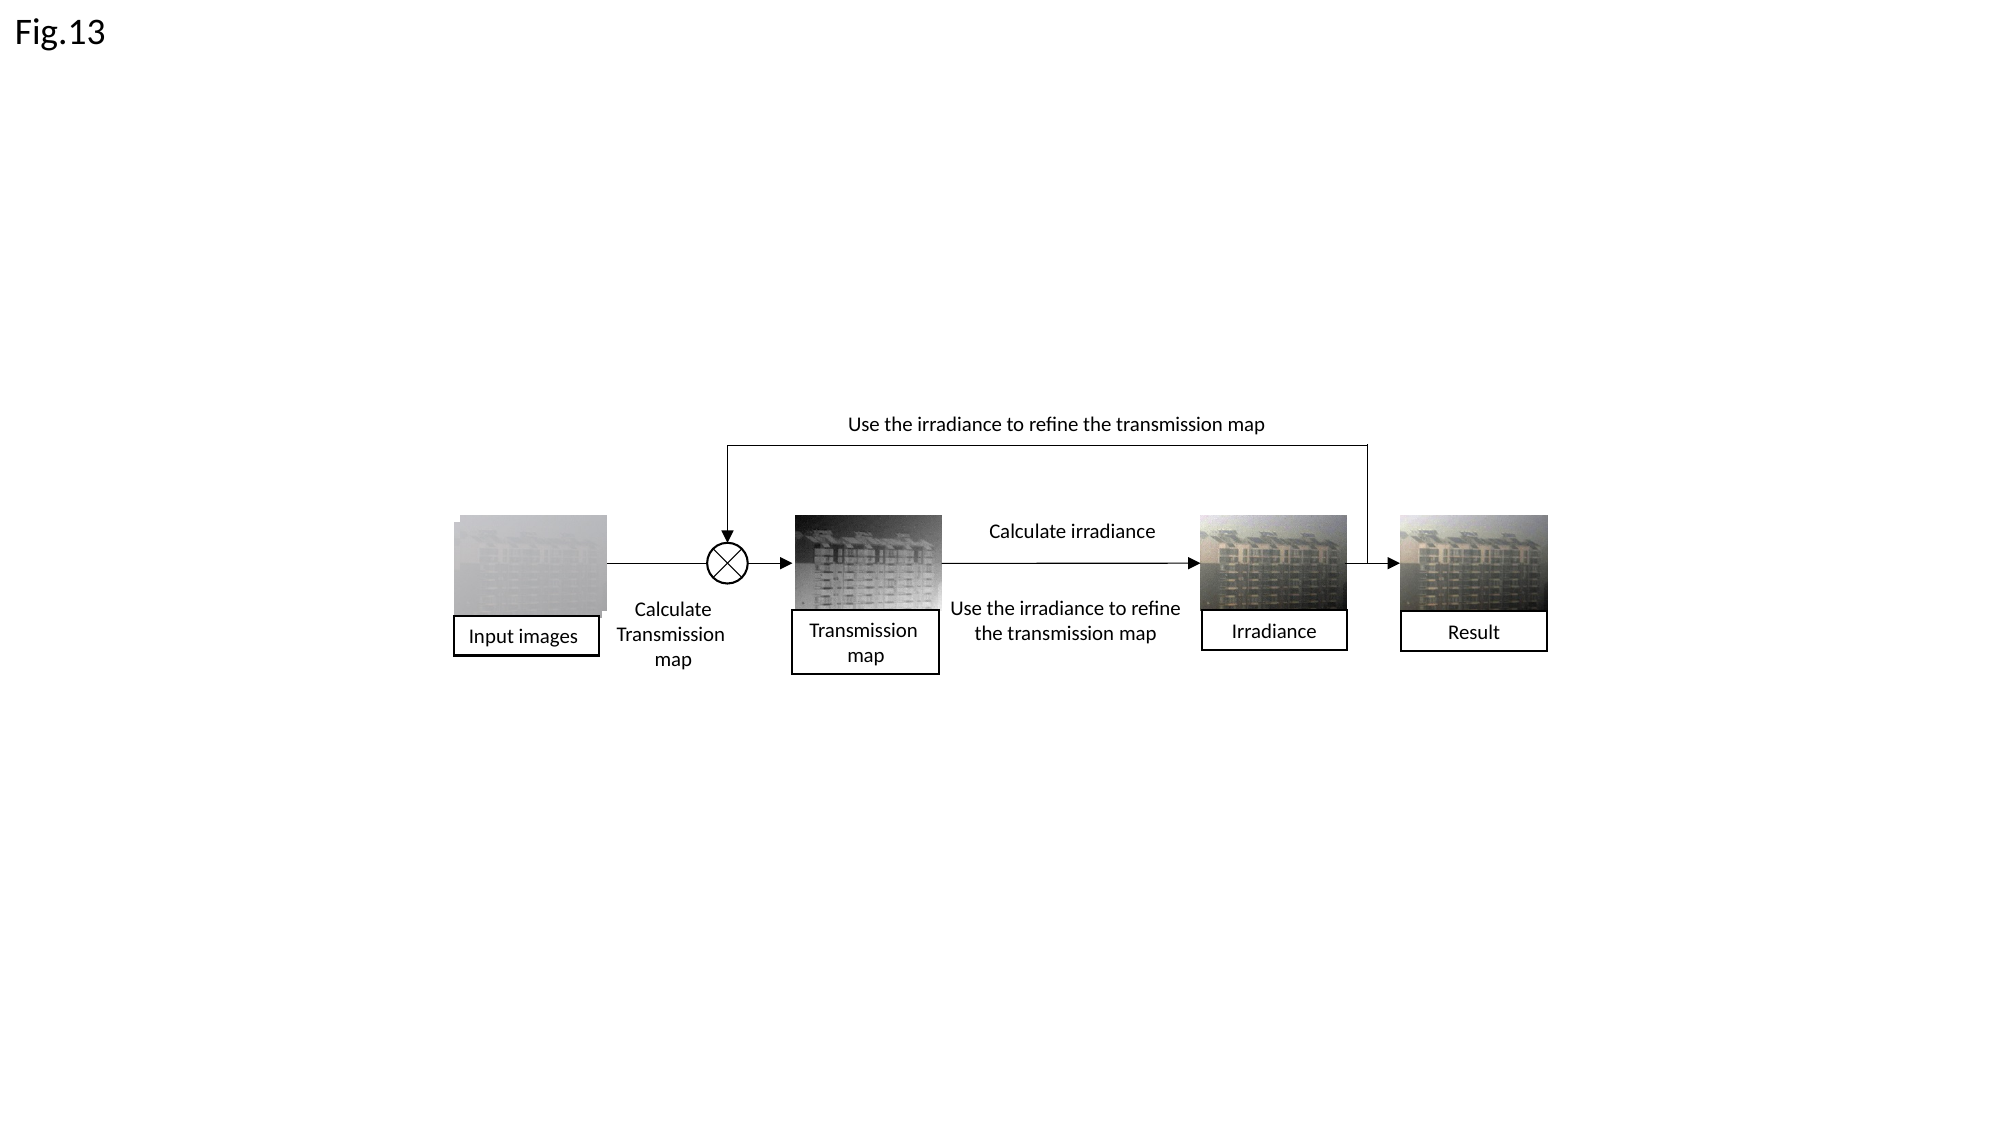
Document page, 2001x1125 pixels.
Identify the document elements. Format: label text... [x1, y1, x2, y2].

text_box Calculate irradiance [943, 510, 1202, 551]
text_box Calculate Transmission map [599, 587, 748, 679]
text_box [706, 564, 749, 585]
text_box Use the irradiance to refine the transmission map [932, 587, 1199, 653]
picture [454, 515, 607, 618]
picture [1400, 515, 1548, 611]
text_box Irradiance [1201, 609, 1348, 651]
picture [1200, 515, 1347, 611]
text_box Fig.13 [0, 0, 273, 60]
text_box Use the irradiance to refine the transmission map [670, 403, 1443, 443]
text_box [713, 548, 742, 578]
text_box [706, 541, 749, 563]
text_box Transmission map [791, 609, 940, 675]
text_box Input images [453, 615, 599, 657]
text_box Result [1400, 611, 1548, 652]
picture [795, 515, 942, 612]
